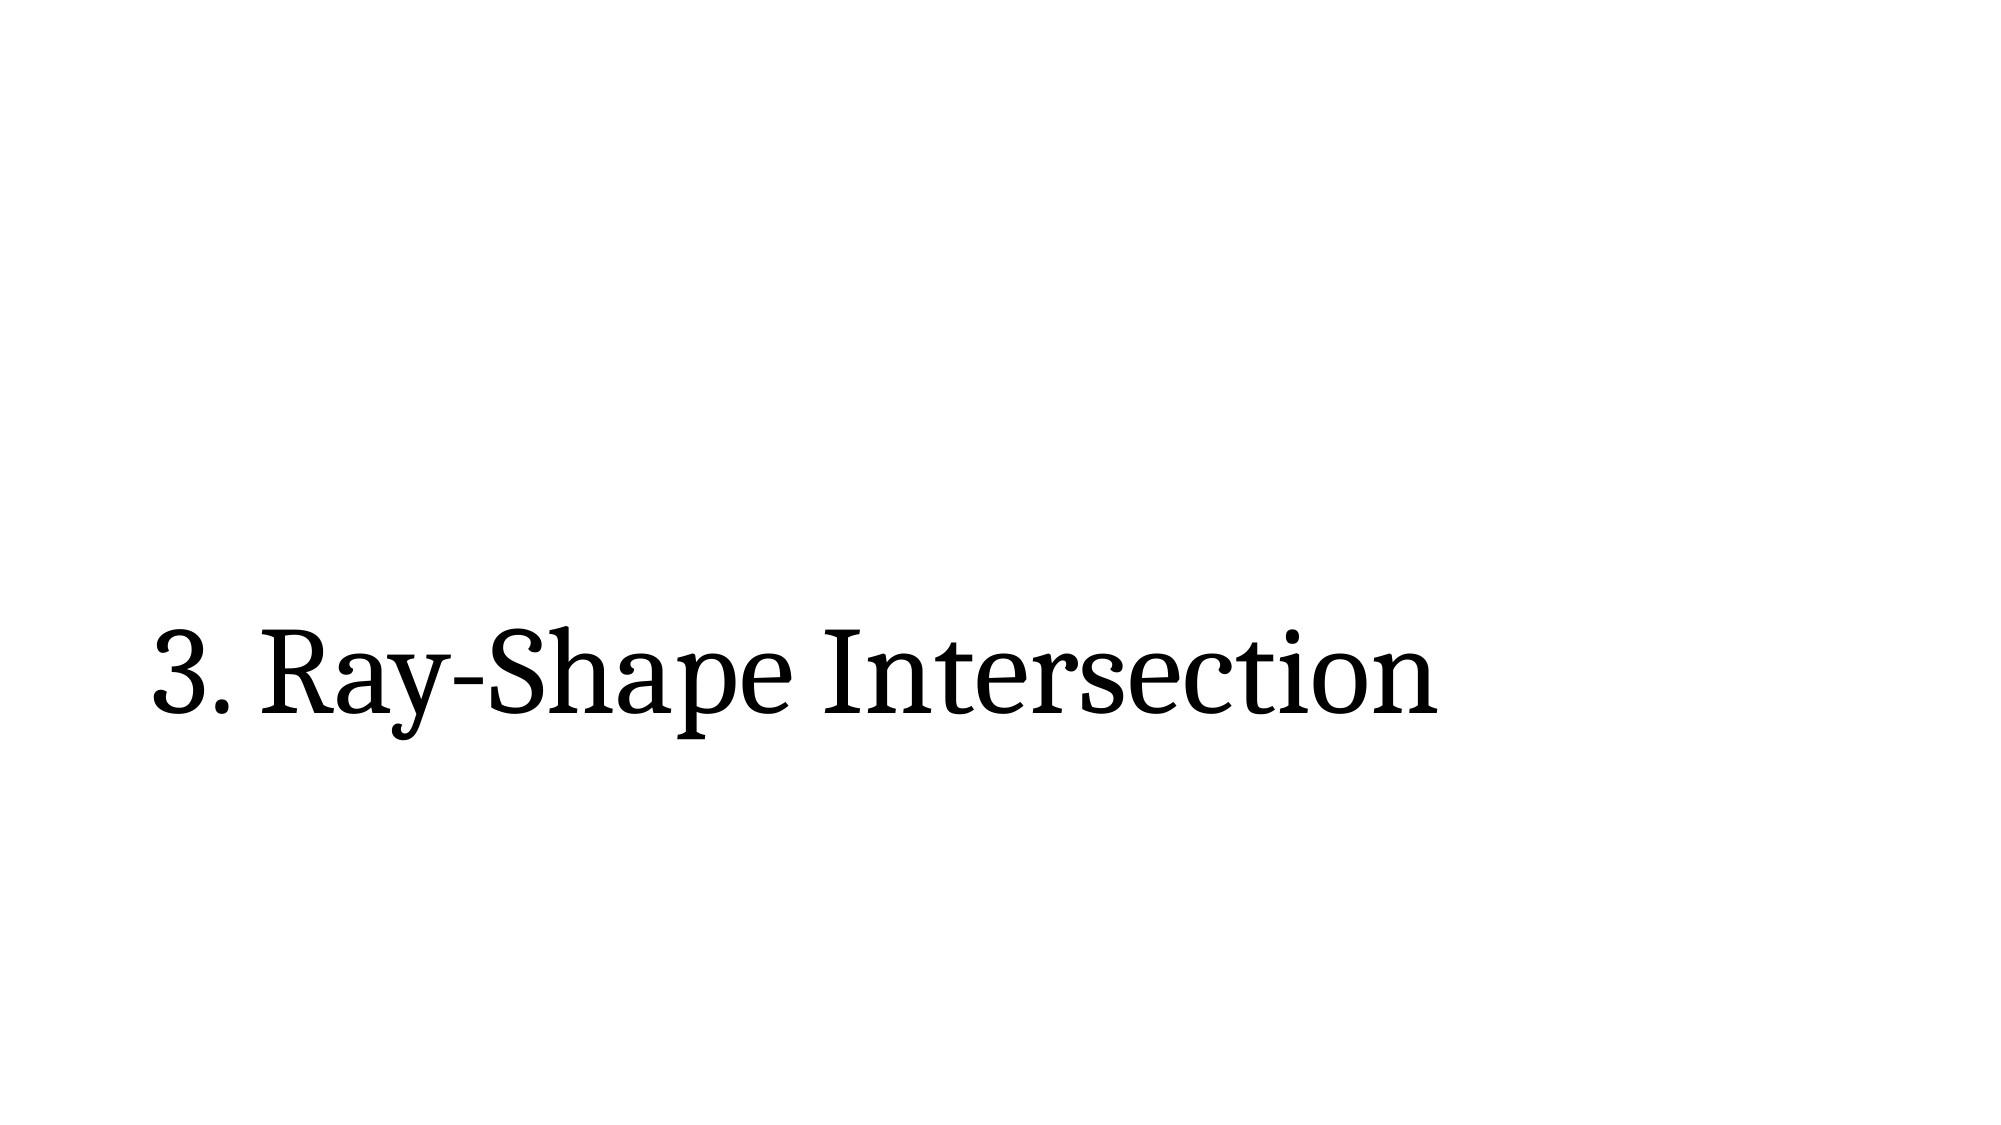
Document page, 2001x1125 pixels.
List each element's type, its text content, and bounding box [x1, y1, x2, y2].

title 3. Ray-Shape Intersection [136, 280, 1862, 749]
